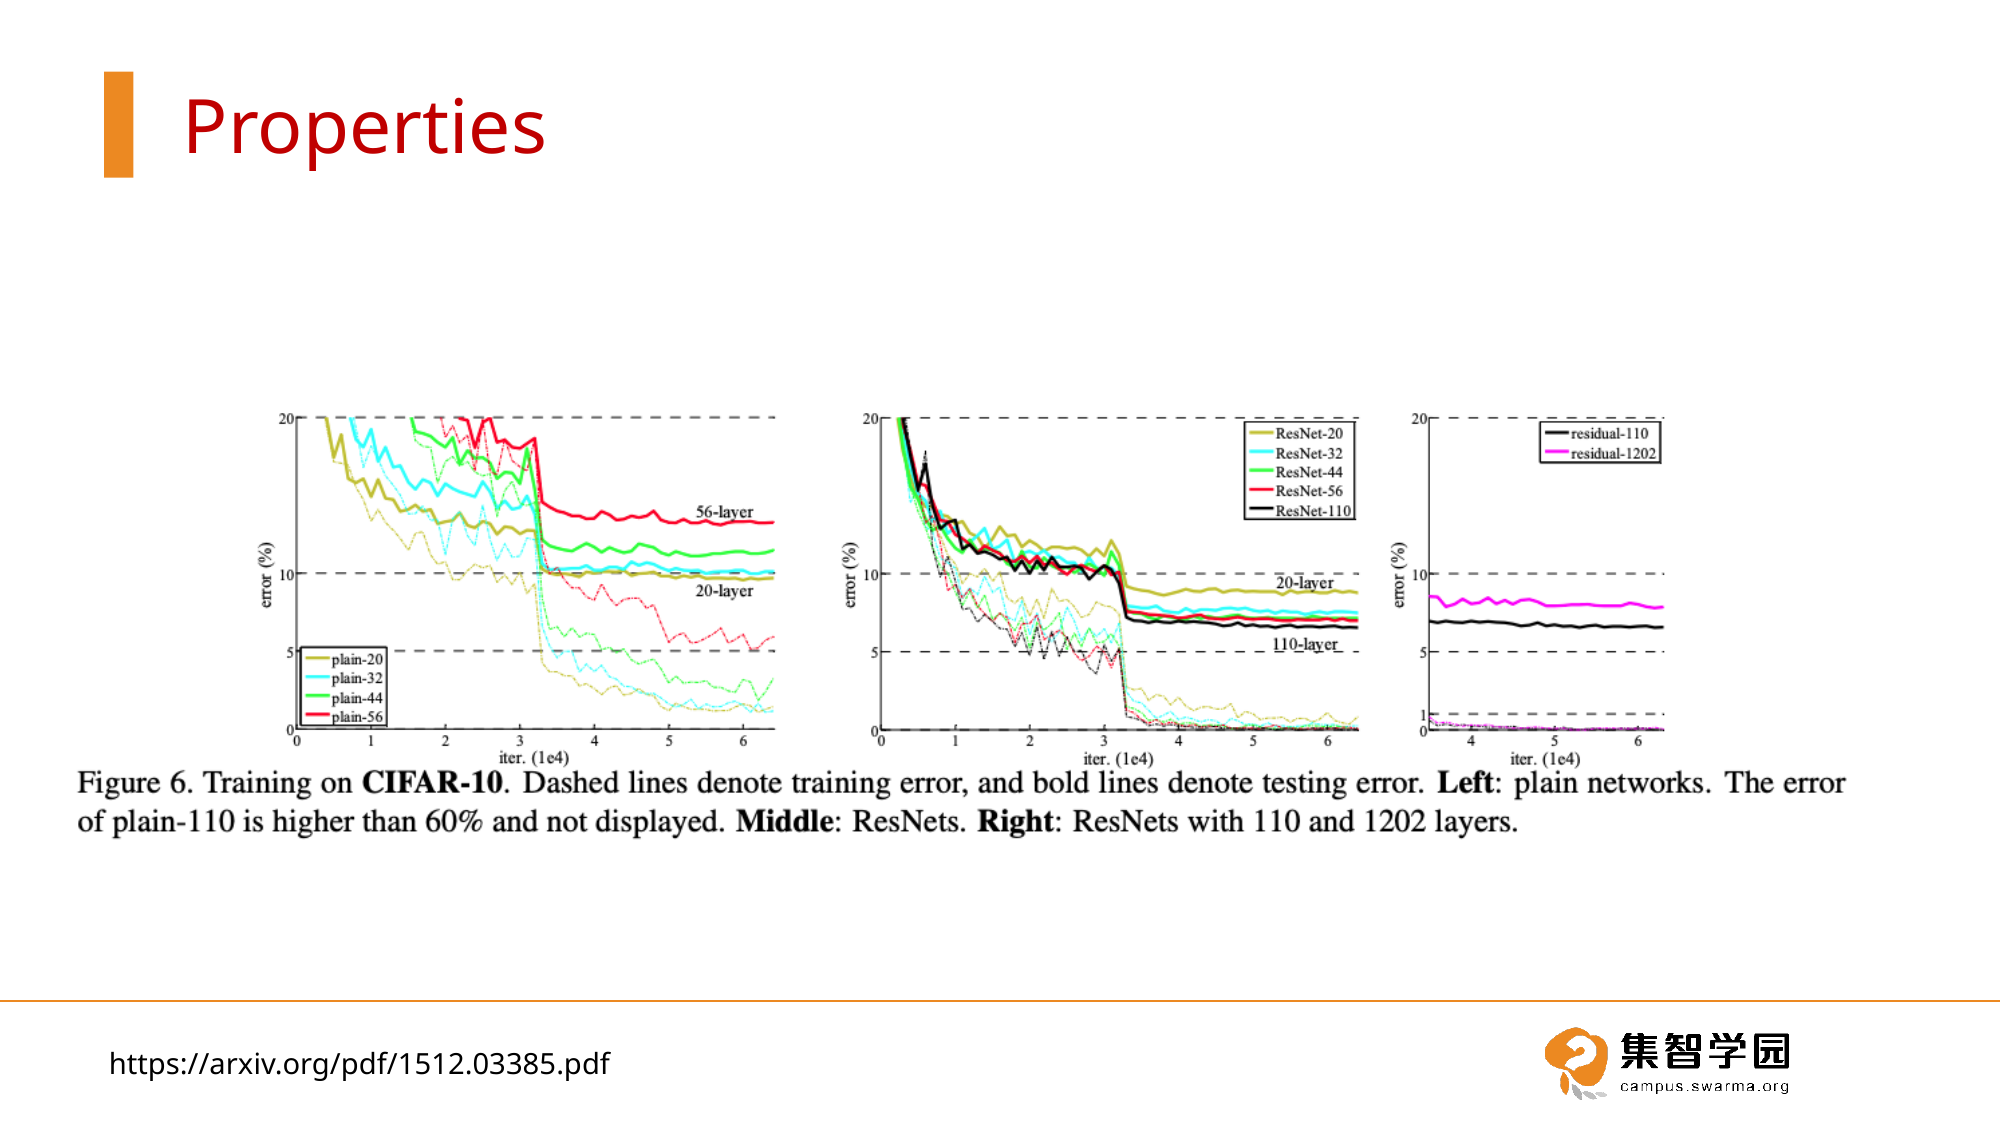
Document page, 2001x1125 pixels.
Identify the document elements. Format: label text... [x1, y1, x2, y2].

text_box Properties [168, 71, 1246, 177]
text_box https://arxiv.org/pdf/1512.03385.pdf [94, 1038, 1273, 1088]
picture [57, 391, 1865, 870]
picture [1527, 963, 1811, 1125]
text_box [103, 70, 135, 179]
